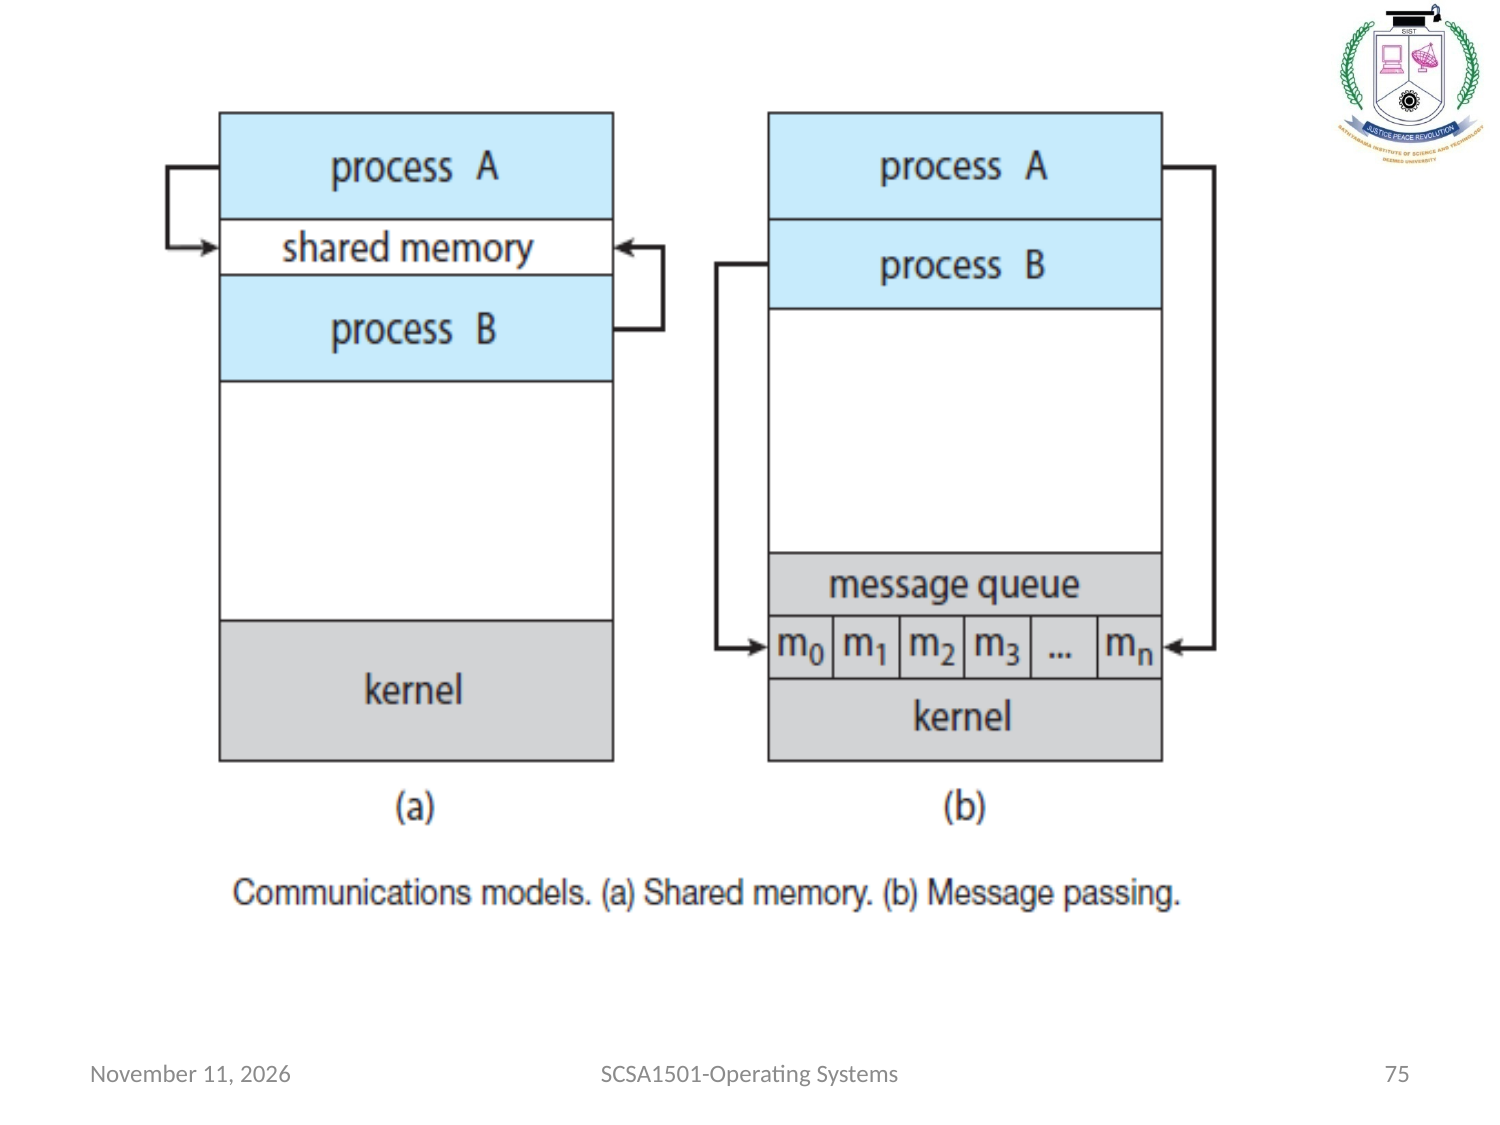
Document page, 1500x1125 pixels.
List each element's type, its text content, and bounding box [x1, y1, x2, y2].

picture [116, 81, 1297, 962]
slide_number 75 [1074, 1042, 1425, 1103]
footer SCSA1501-Operating Systems [512, 1042, 988, 1103]
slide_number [75, 1042, 425, 1103]
picture [1320, 0, 1500, 180]
